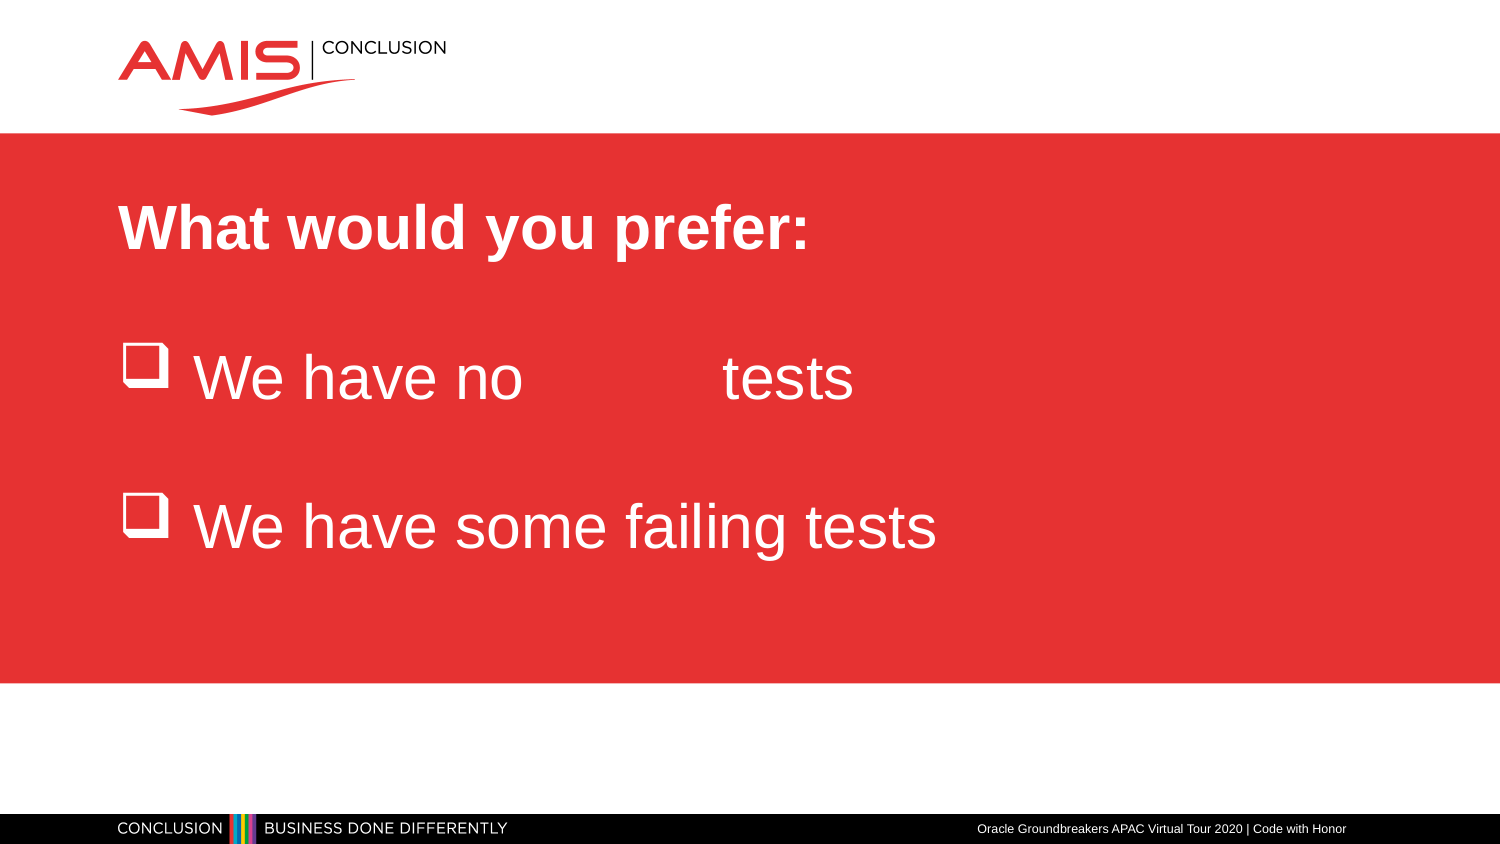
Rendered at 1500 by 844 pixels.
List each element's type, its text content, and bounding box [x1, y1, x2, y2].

picture [0, 814, 236, 844]
picture [239, 814, 1500, 844]
title What would you prefer: We have no failing tests We have some failing tests [118, 183, 1382, 597]
picture [106, 17, 579, 124]
footer Oracle Groundbreakers APAC Virtual Tour 2020 | Code with Honor [814, 820, 1347, 839]
